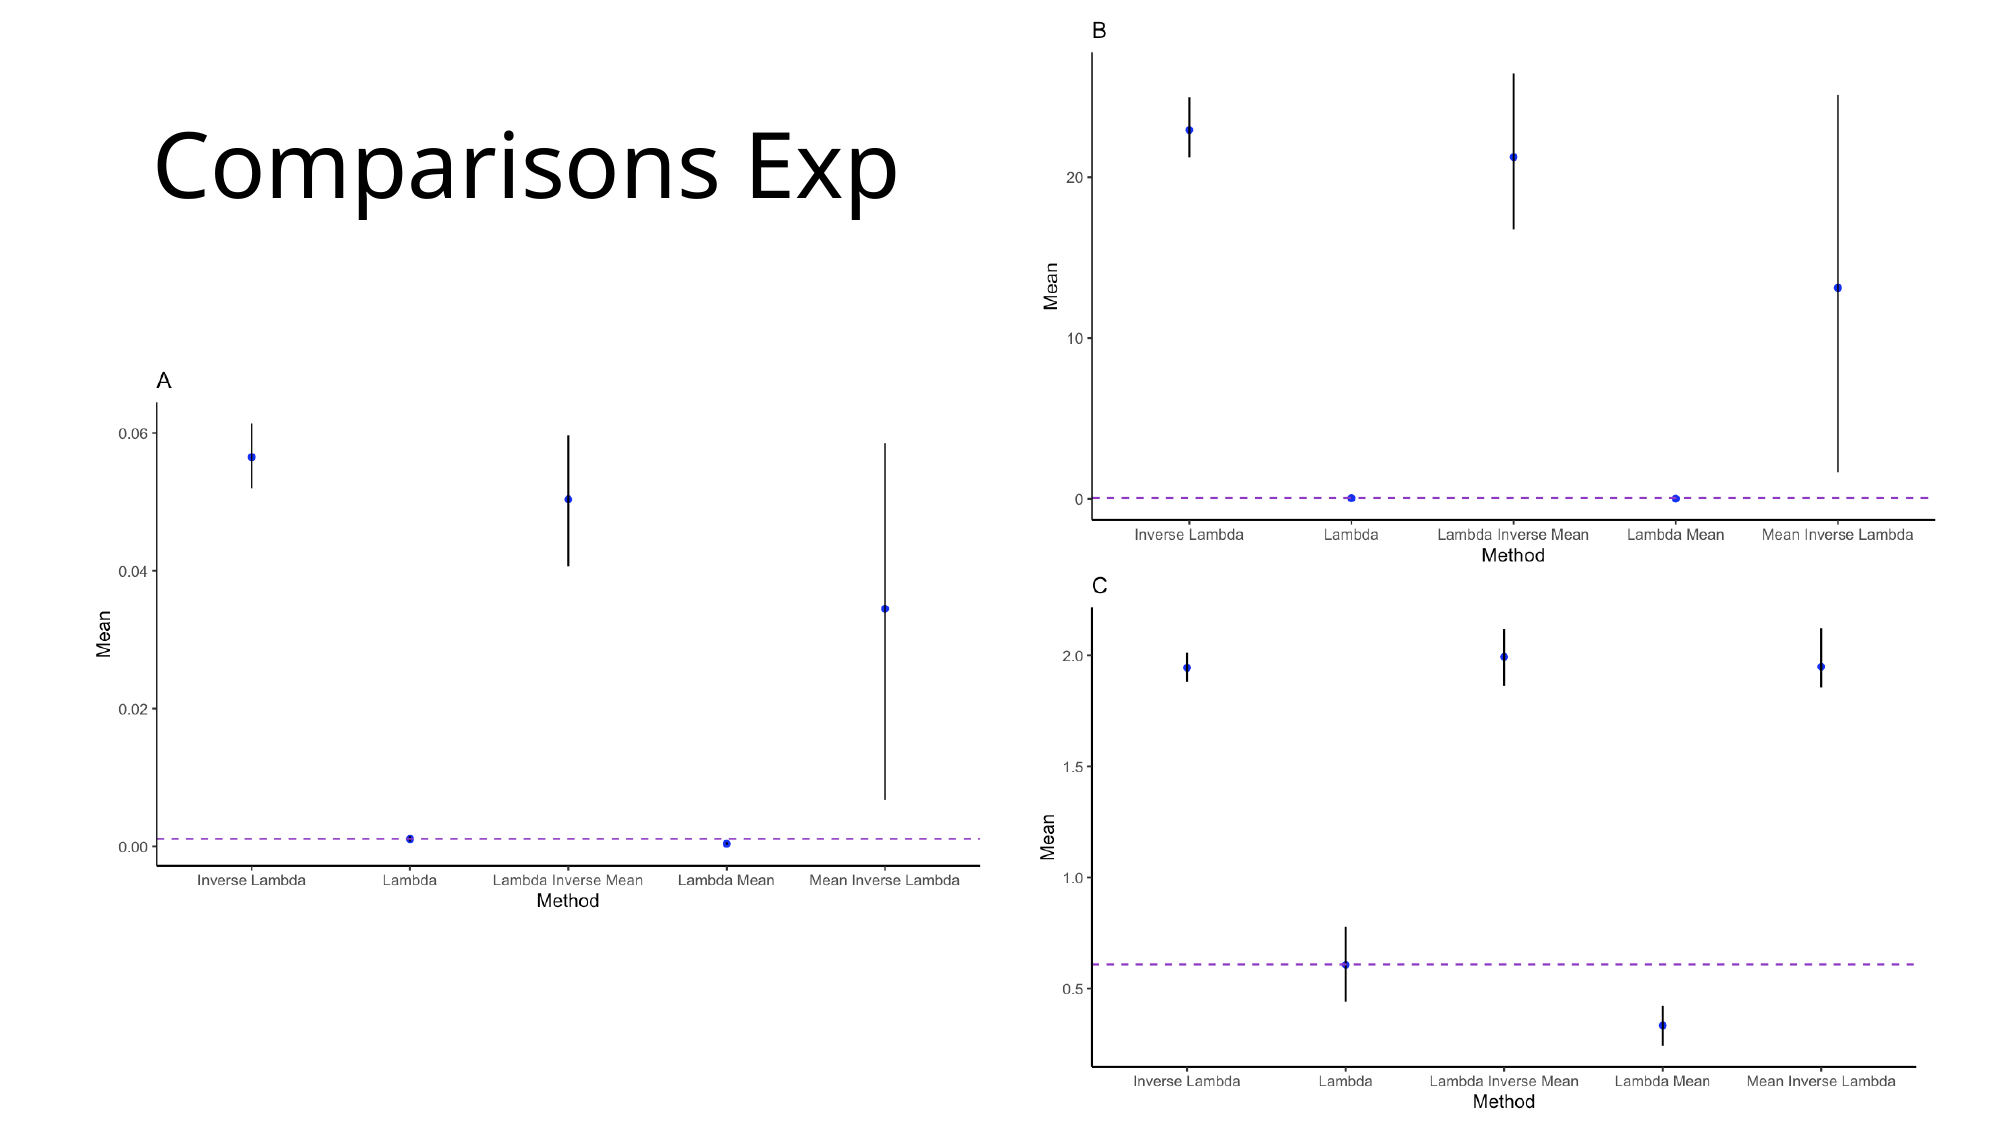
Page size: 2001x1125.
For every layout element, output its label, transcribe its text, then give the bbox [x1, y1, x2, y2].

title Comparisons Exp [137, 59, 1035, 278]
picture [1035, 19, 1950, 1125]
picture [94, 366, 985, 922]
